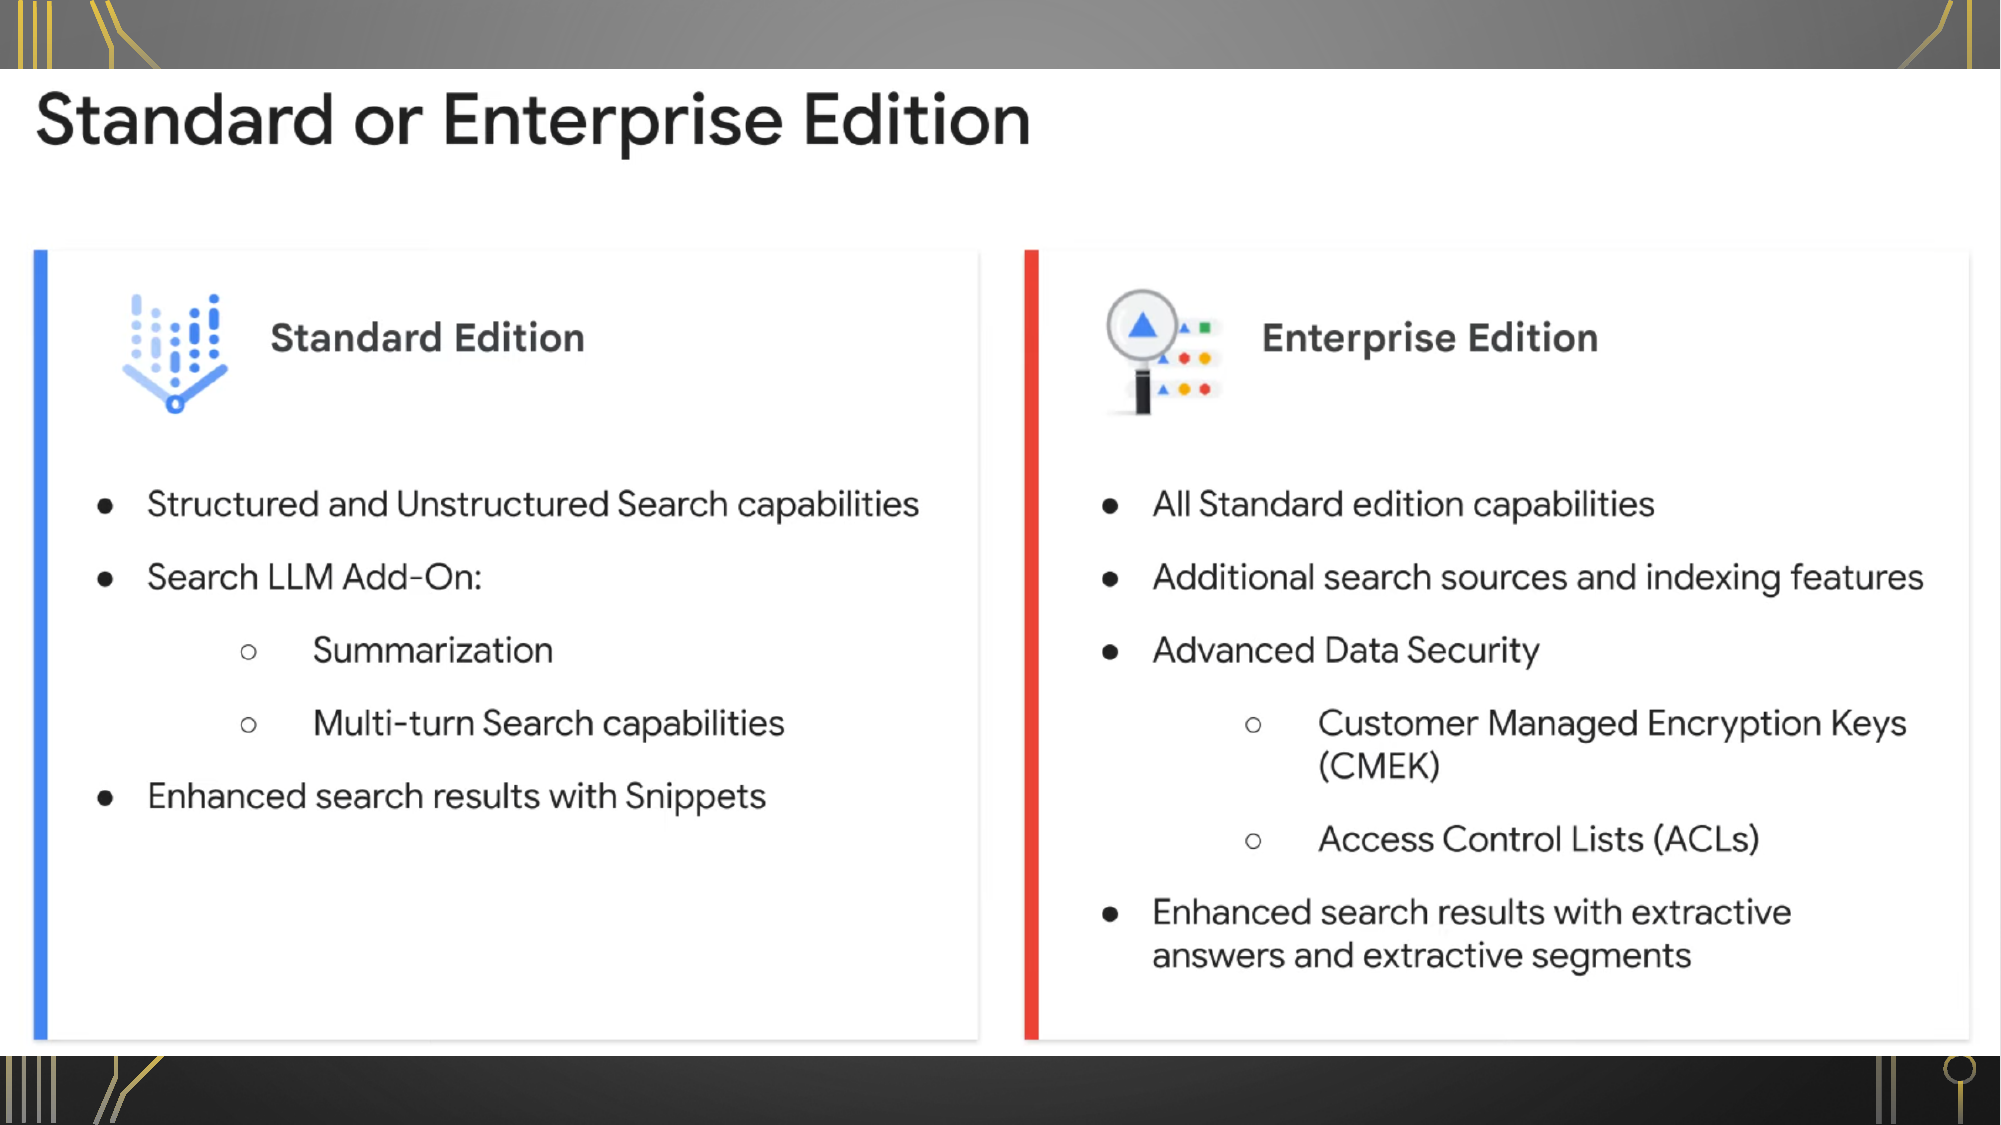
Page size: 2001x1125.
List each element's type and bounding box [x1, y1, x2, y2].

picture [0, 69, 2000, 1056]
